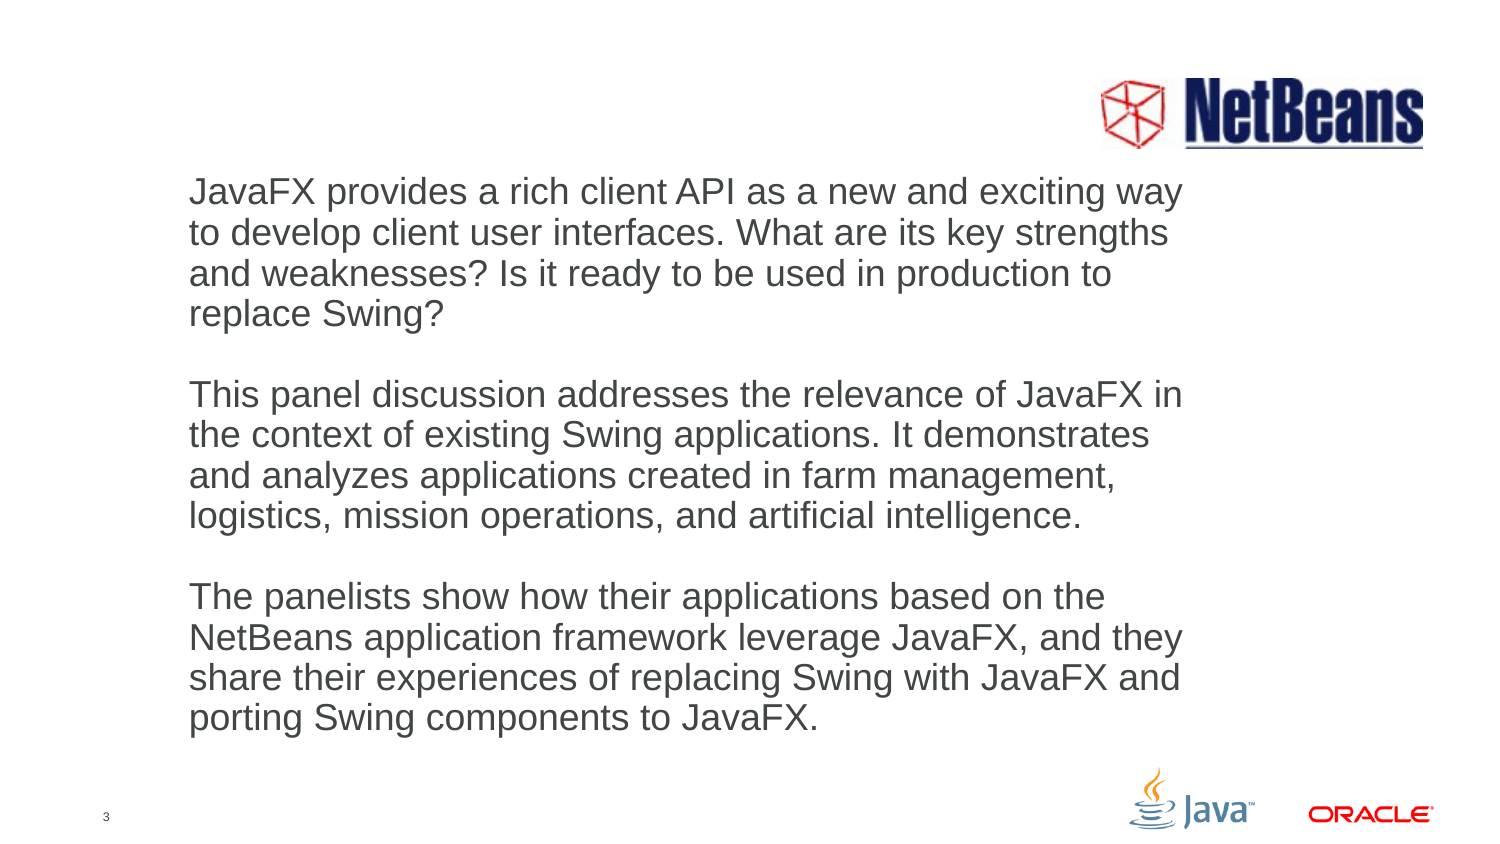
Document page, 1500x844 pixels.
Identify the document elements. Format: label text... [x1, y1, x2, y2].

picture [1109, 762, 1266, 834]
picture [1293, 790, 1445, 838]
picture [1101, 78, 1423, 149]
title JavaFX provides a rich client API as a new and exciting way to develop client user interfaces. What are its key strengths and weaknesses? Is it ready to be used in production to replace Swing? This panel discussion addresses the relevance of JavaFX in the context of existing Swing applications. It demonstrates and analyzes applications created in farm management, logistics, mission operations, and artificial intelligence. The panelists show how their applications based on the NetBeans application framework leverage JavaFX, and they share their experiences of replacing Swing with JavaFX and porting Swing components to JavaFX. [189, 435, 1187, 740]
